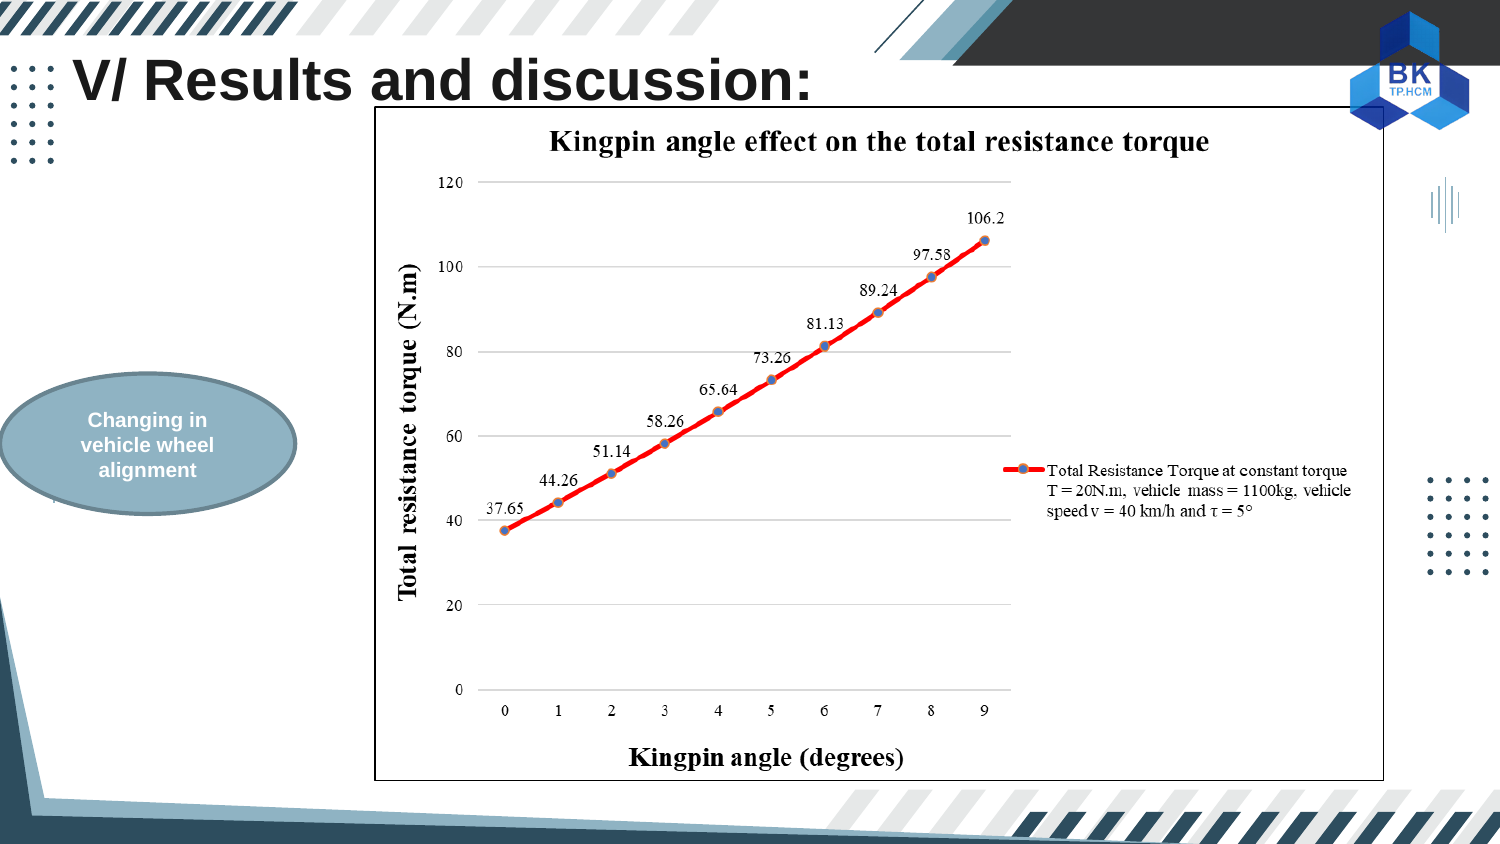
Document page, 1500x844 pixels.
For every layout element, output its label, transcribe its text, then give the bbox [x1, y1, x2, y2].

title V/ Results and discussion: [57, 27, 1289, 120]
text_box [725, 789, 1187, 844]
picture [374, 3, 1476, 782]
text_box Changing in vehicle wheel alignment [0, 371, 298, 517]
